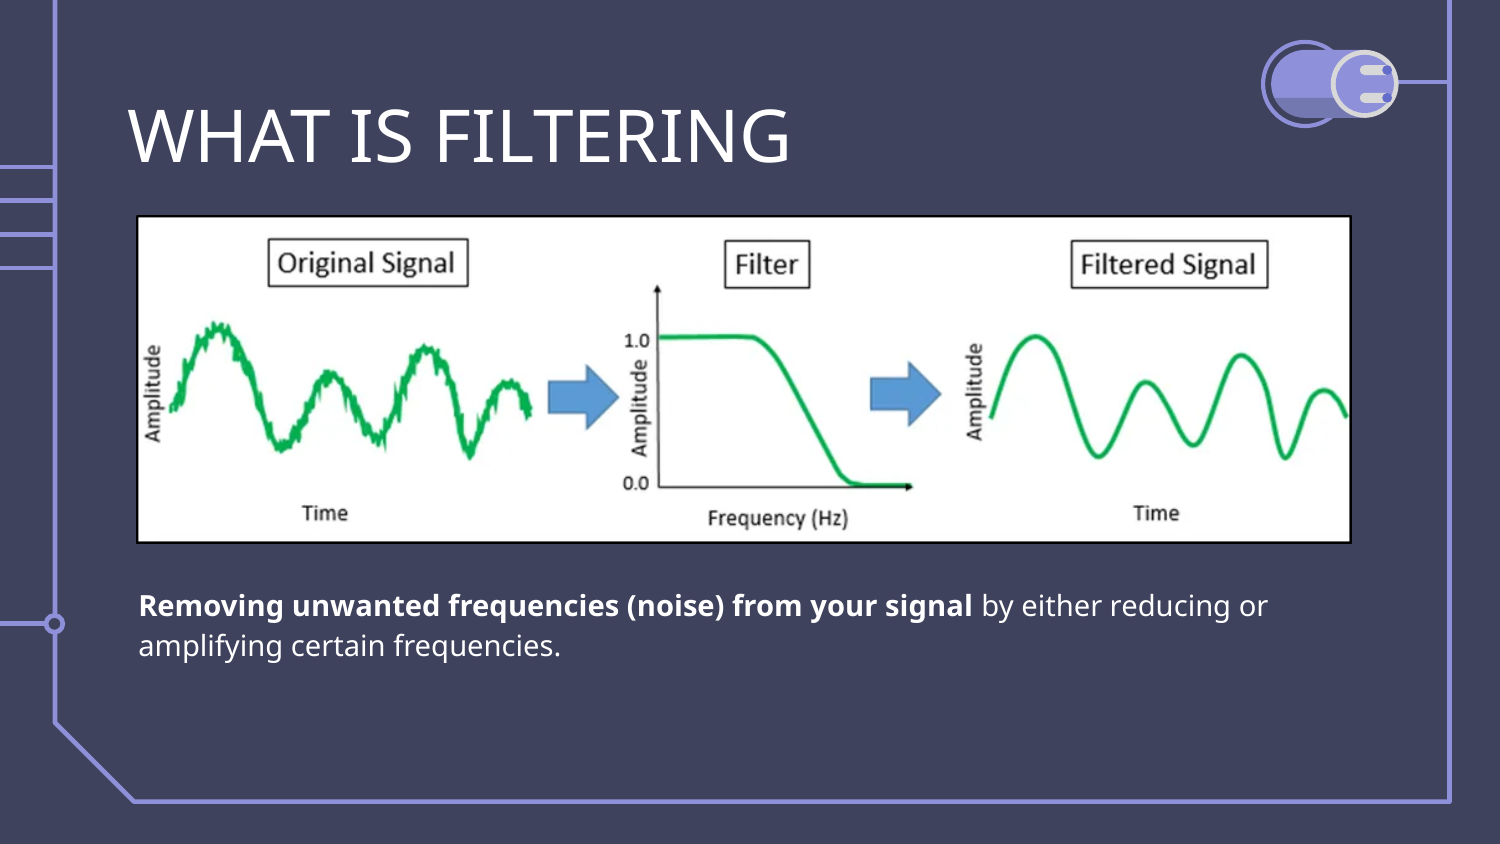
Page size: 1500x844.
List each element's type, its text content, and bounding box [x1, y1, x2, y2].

subtitle Removing unwanted frequencies (noise) from your signal by either reducing or amplifying certain frequencies. [123, 566, 1377, 682]
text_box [1260, 39, 1451, 129]
title WHAT IS FILTERING [112, 74, 1376, 169]
picture [136, 214, 1352, 545]
